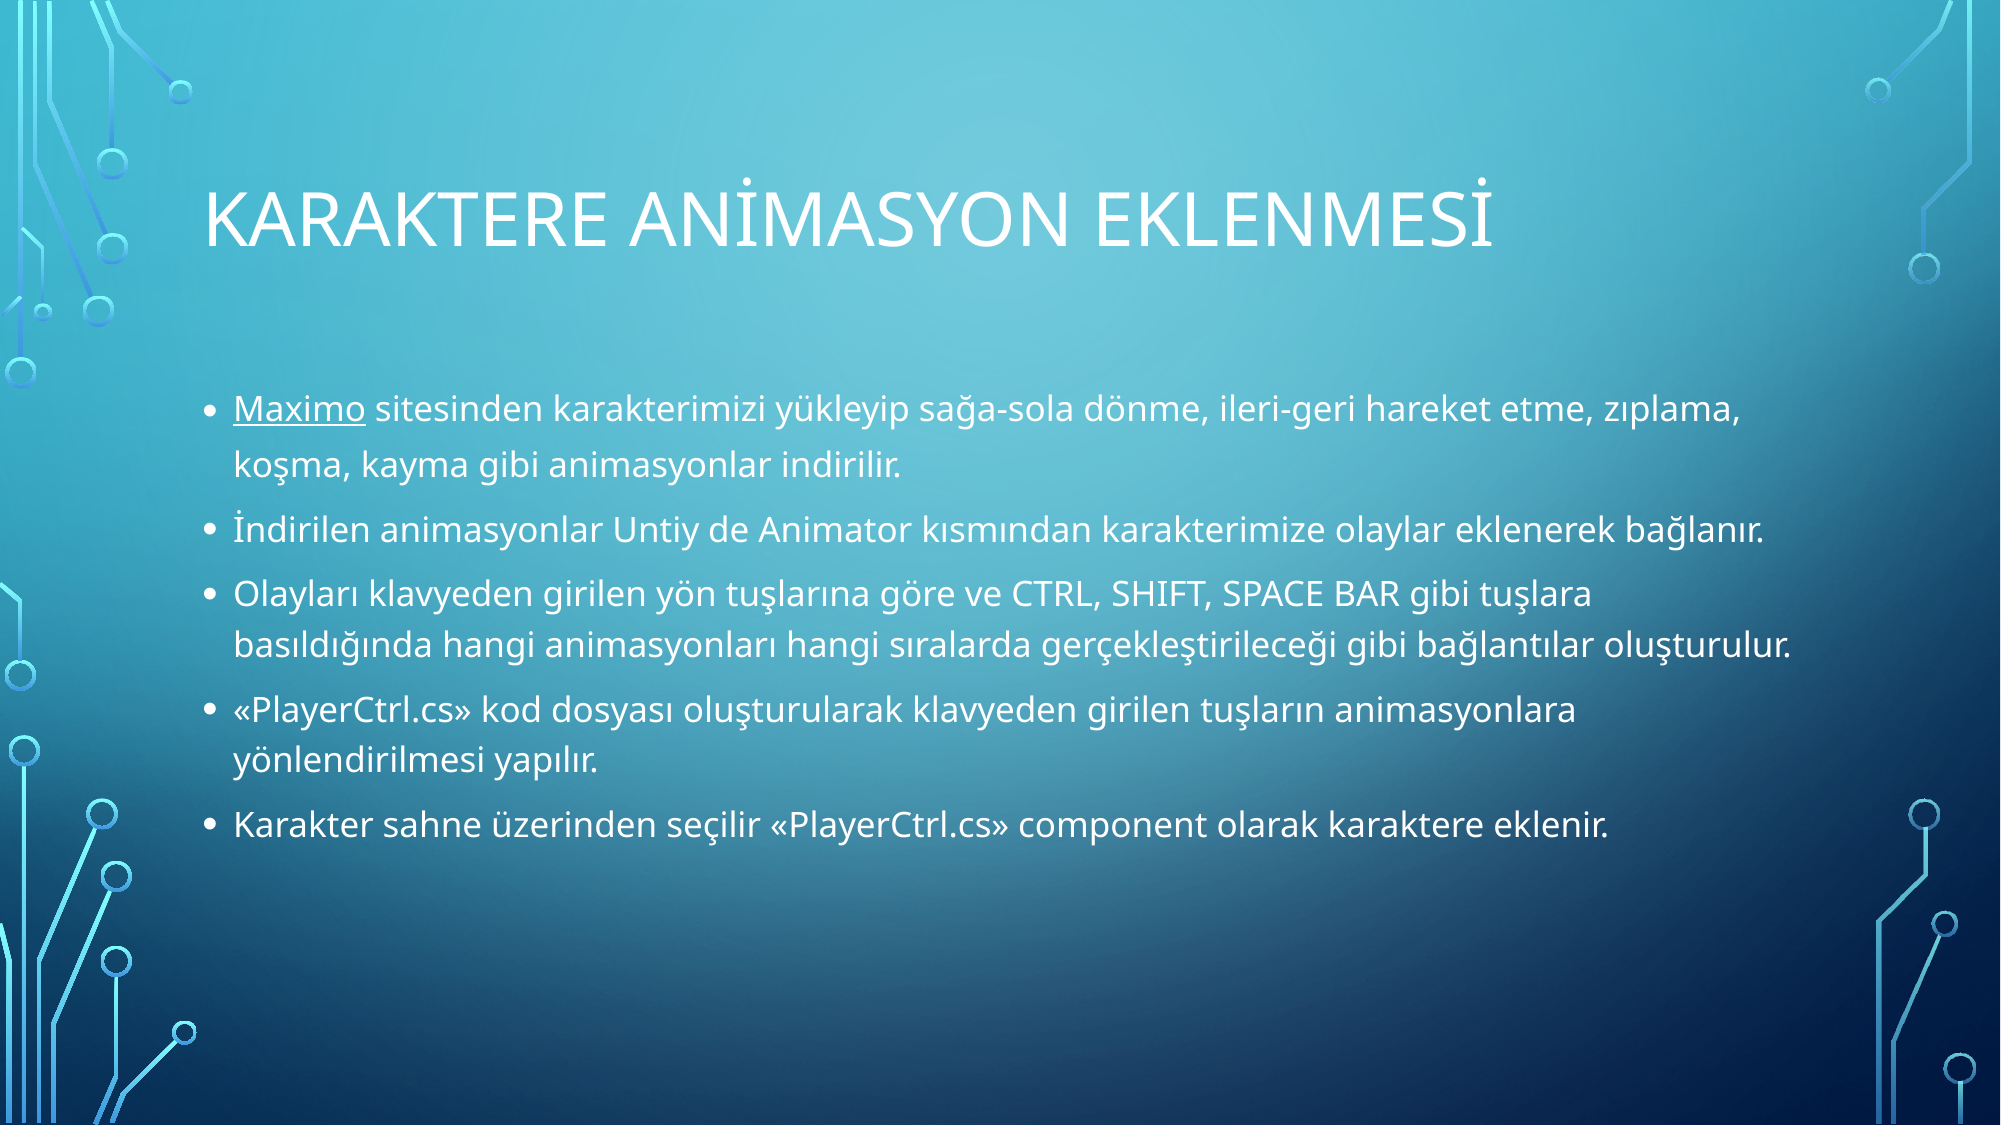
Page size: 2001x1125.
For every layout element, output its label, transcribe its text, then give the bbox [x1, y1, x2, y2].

title Karaktere Animasyon Eklenmesi [187, 101, 1813, 344]
list Maximo sitesinden karakterimizi yükleyip sağa-sola dönme, ileri-geri hareket etme, zıplama, koşma, kayma gibi animasyonlar indirilir. İndirilen animasyonlar Untiy de Animator kısmından karakterimize olaylar eklenerek bağlanır. Olayları klavyeden girilen yön tuşlarına göre ve CTRL, SHIFT, SPACE BAR gibi tuşlara basıldığında hangi animasyonları hangi sıralarda gerçekleştirileceği gibi bağlantılar oluşturulur. «PlayerCtrl.cs» kod dosyası oluşturularak klavyeden girilen tuşların animasyonlara yönlendirilmesi yapılır. Karakter sahne üzerinden seçilir «PlayerCtrl.cs» component olarak karaktere eklenir. [187, 369, 1813, 950]
